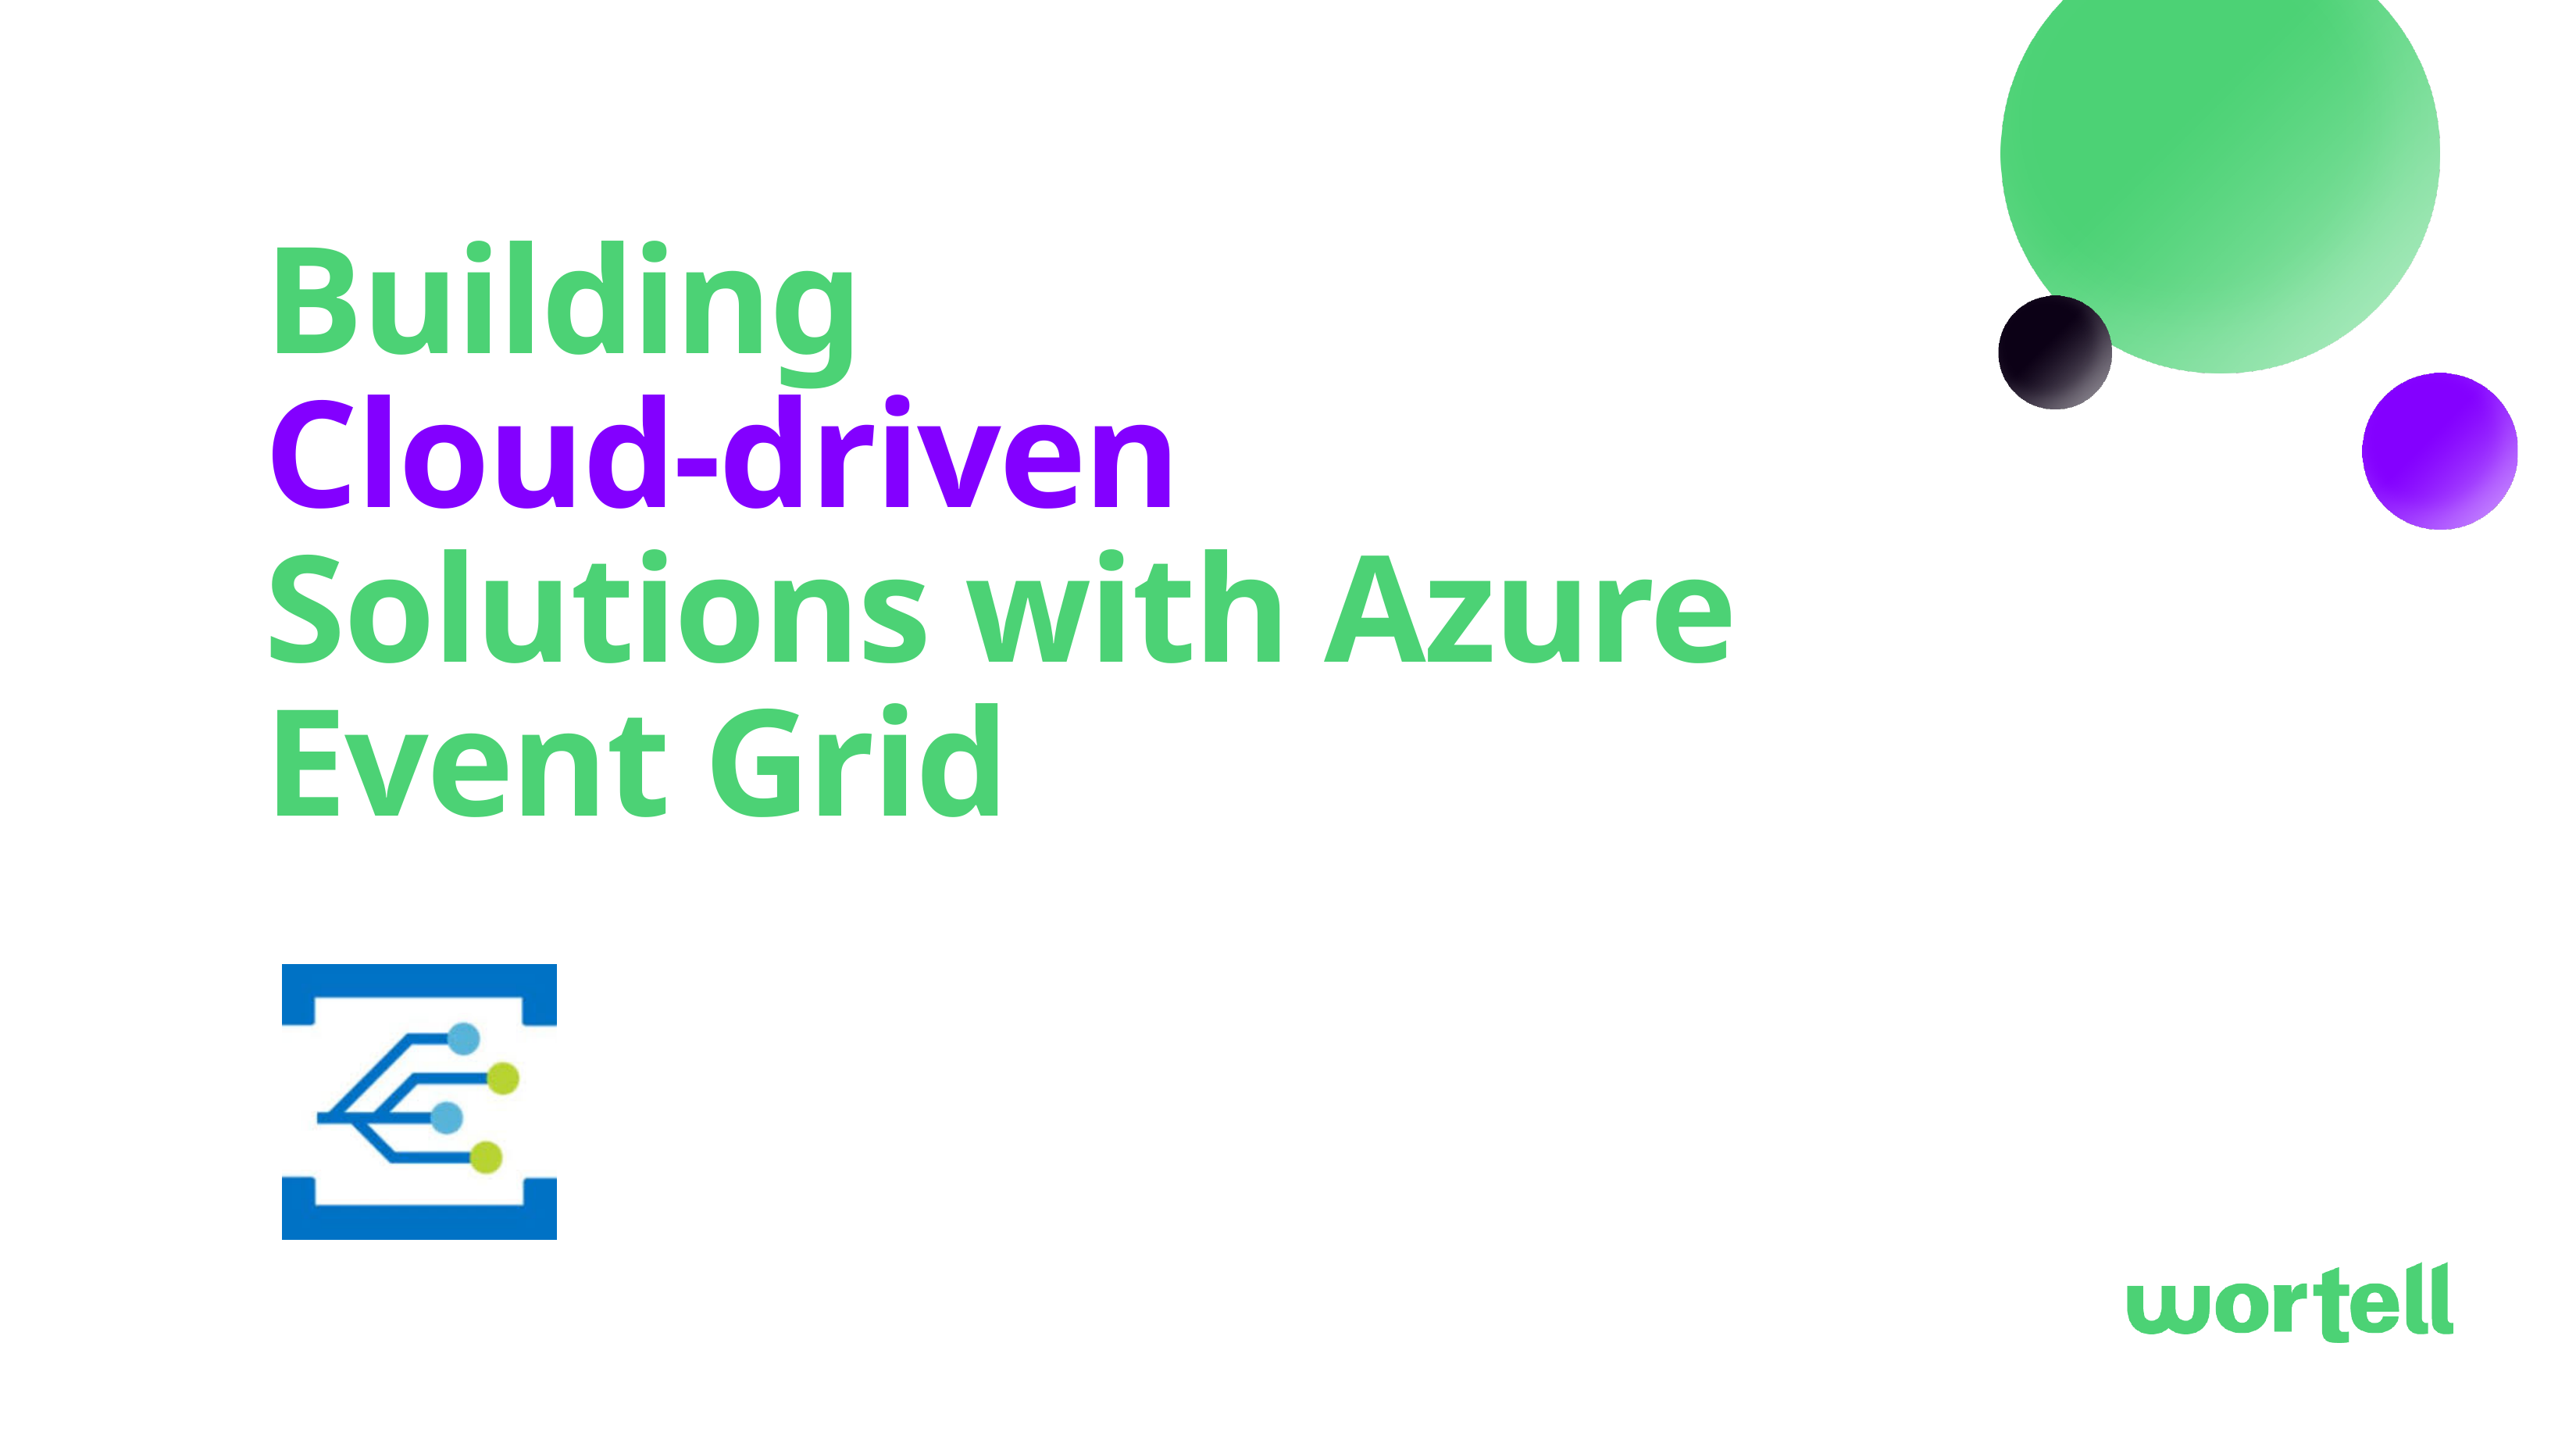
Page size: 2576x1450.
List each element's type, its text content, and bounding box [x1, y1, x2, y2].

list Building Cloud-driven Solutions with Azure Event Grid [252, 236, 1786, 872]
picture [2127, 1262, 2453, 1343]
picture [1998, 0, 2518, 530]
picture [282, 964, 558, 1240]
